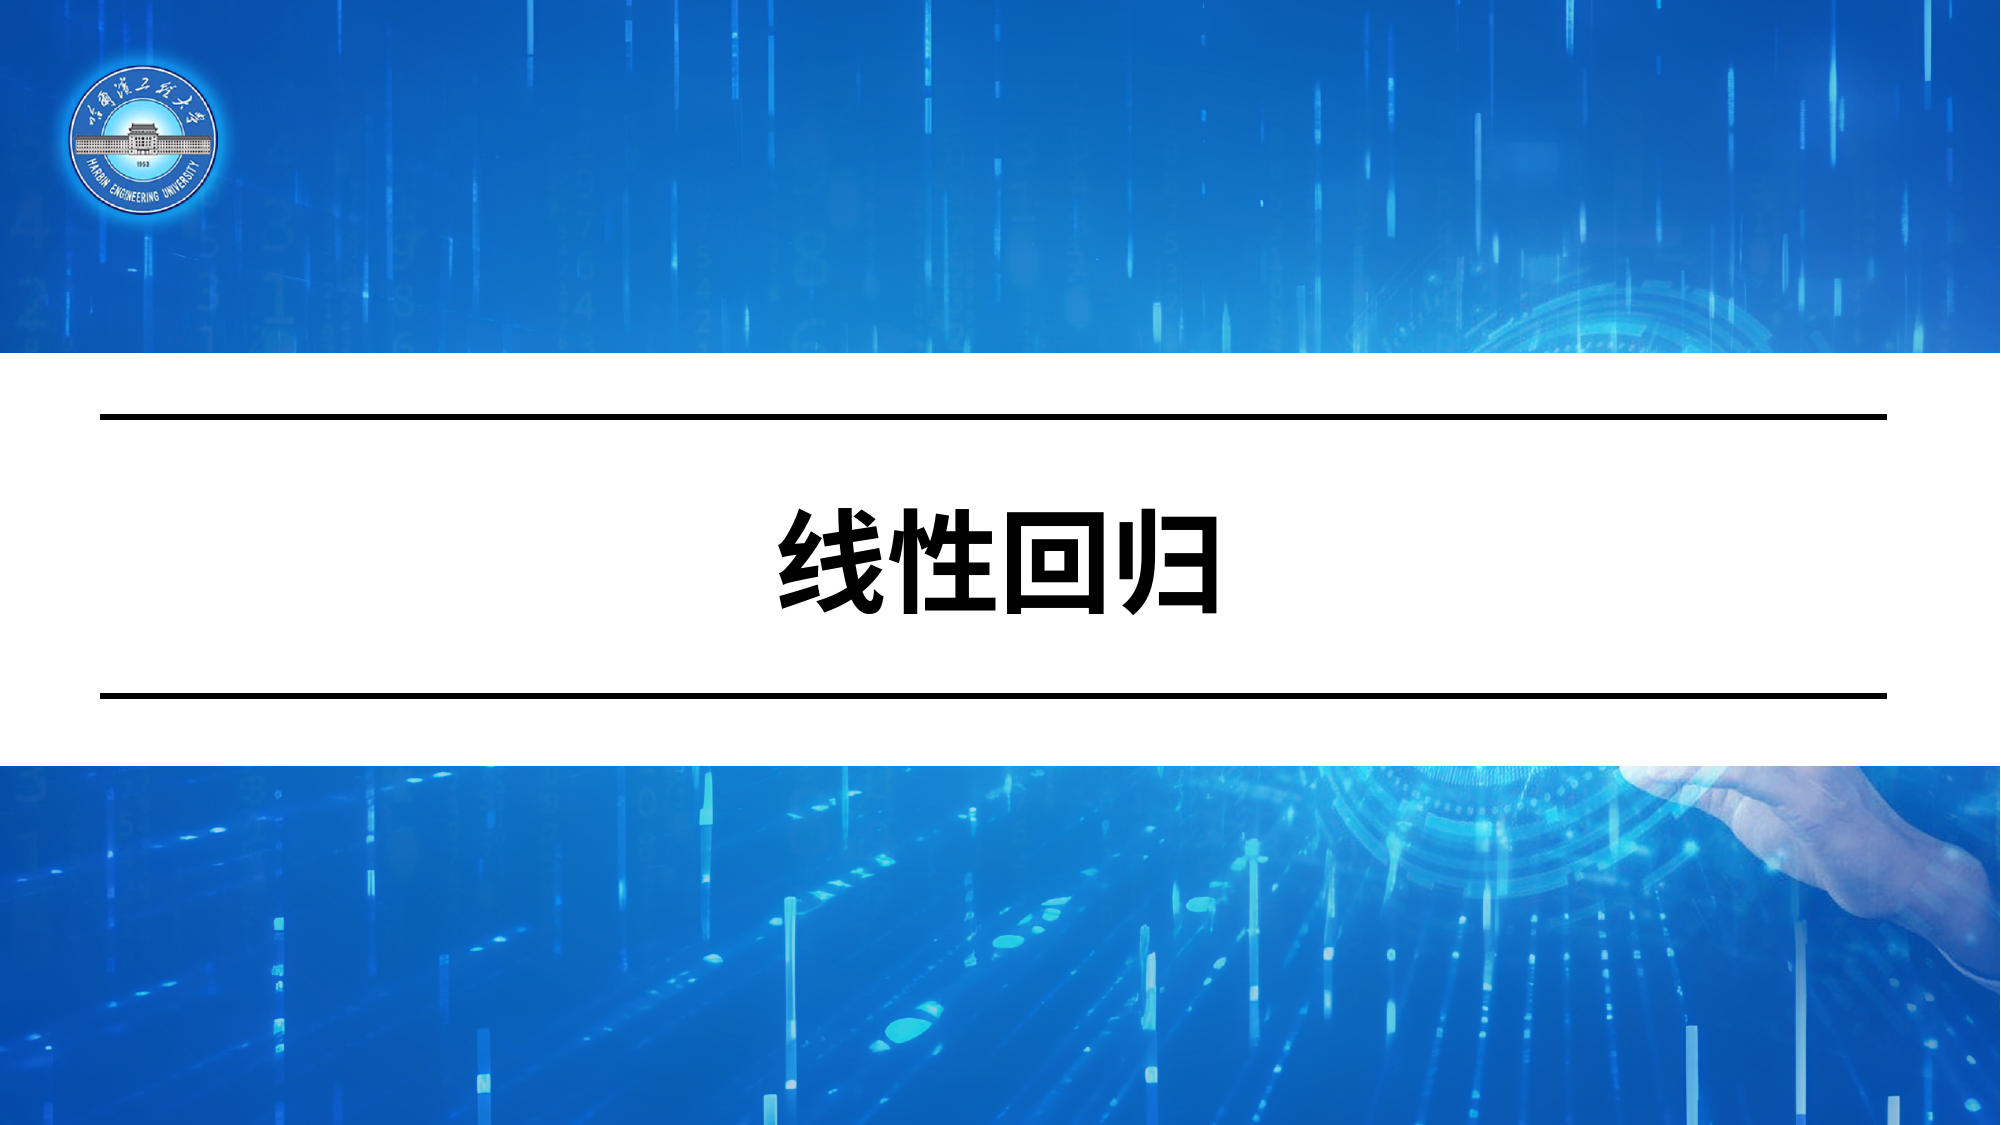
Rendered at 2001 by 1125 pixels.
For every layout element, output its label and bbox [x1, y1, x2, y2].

picture [0, 0, 2000, 353]
text_box [0, 353, 2000, 766]
picture [0, 766, 2000, 1125]
